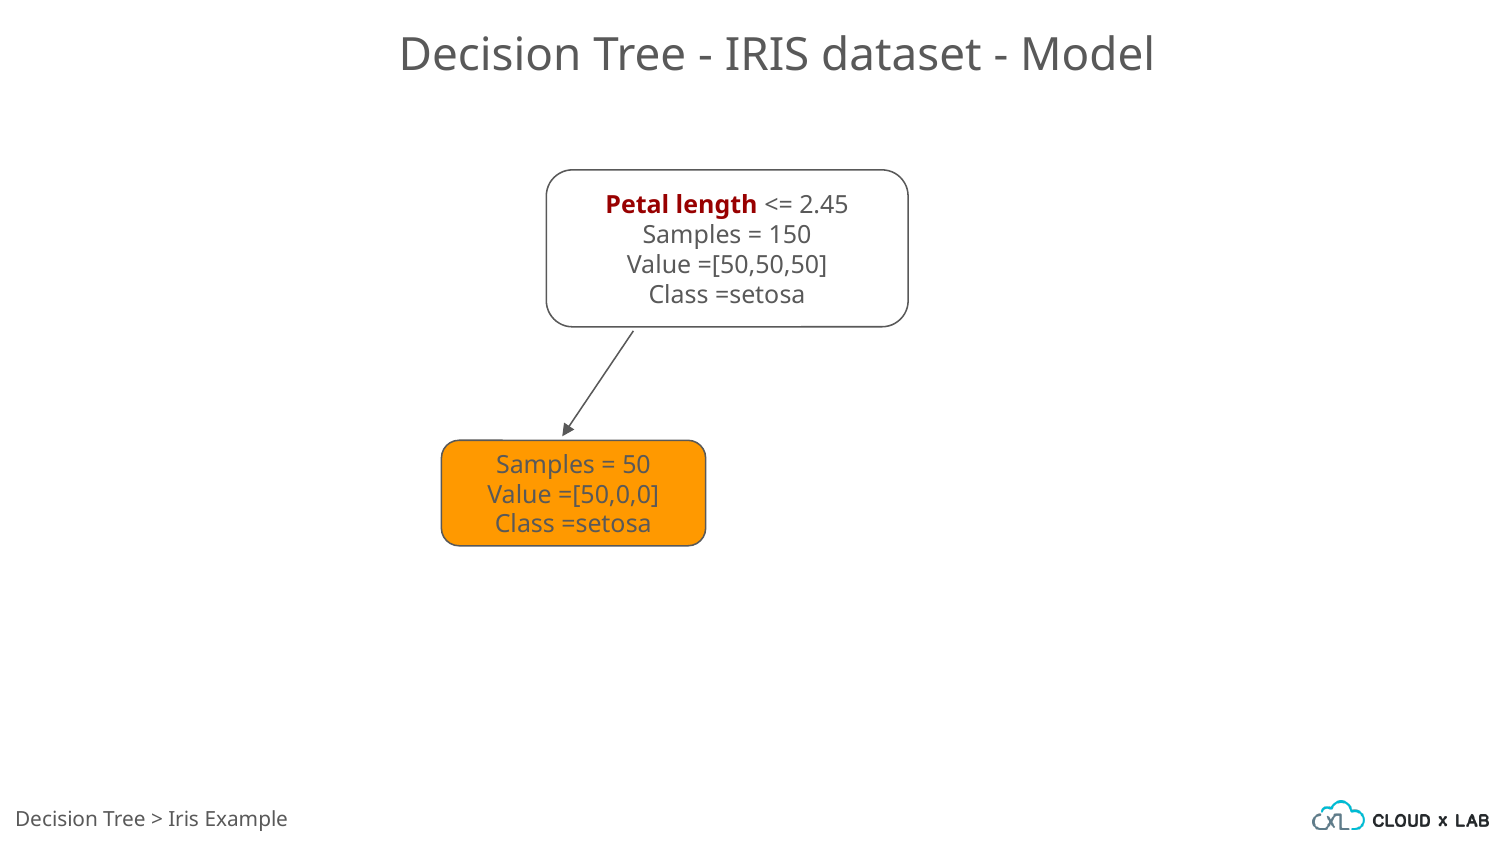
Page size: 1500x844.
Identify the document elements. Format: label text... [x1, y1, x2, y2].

text_box Decision Tree > Iris Example [0, 790, 354, 836]
text_box Petal length <= 2.45 Samples = 150 Value =[50,50,50] Class =setosa [546, 169, 909, 327]
text_box Decision Tree - IRIS dataset - Model [146, 0, 1409, 87]
text_box Samples = 50 Value =[50,0,0] Class =setosa [441, 440, 706, 546]
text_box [561, 330, 634, 437]
picture [1312, 800, 1490, 830]
